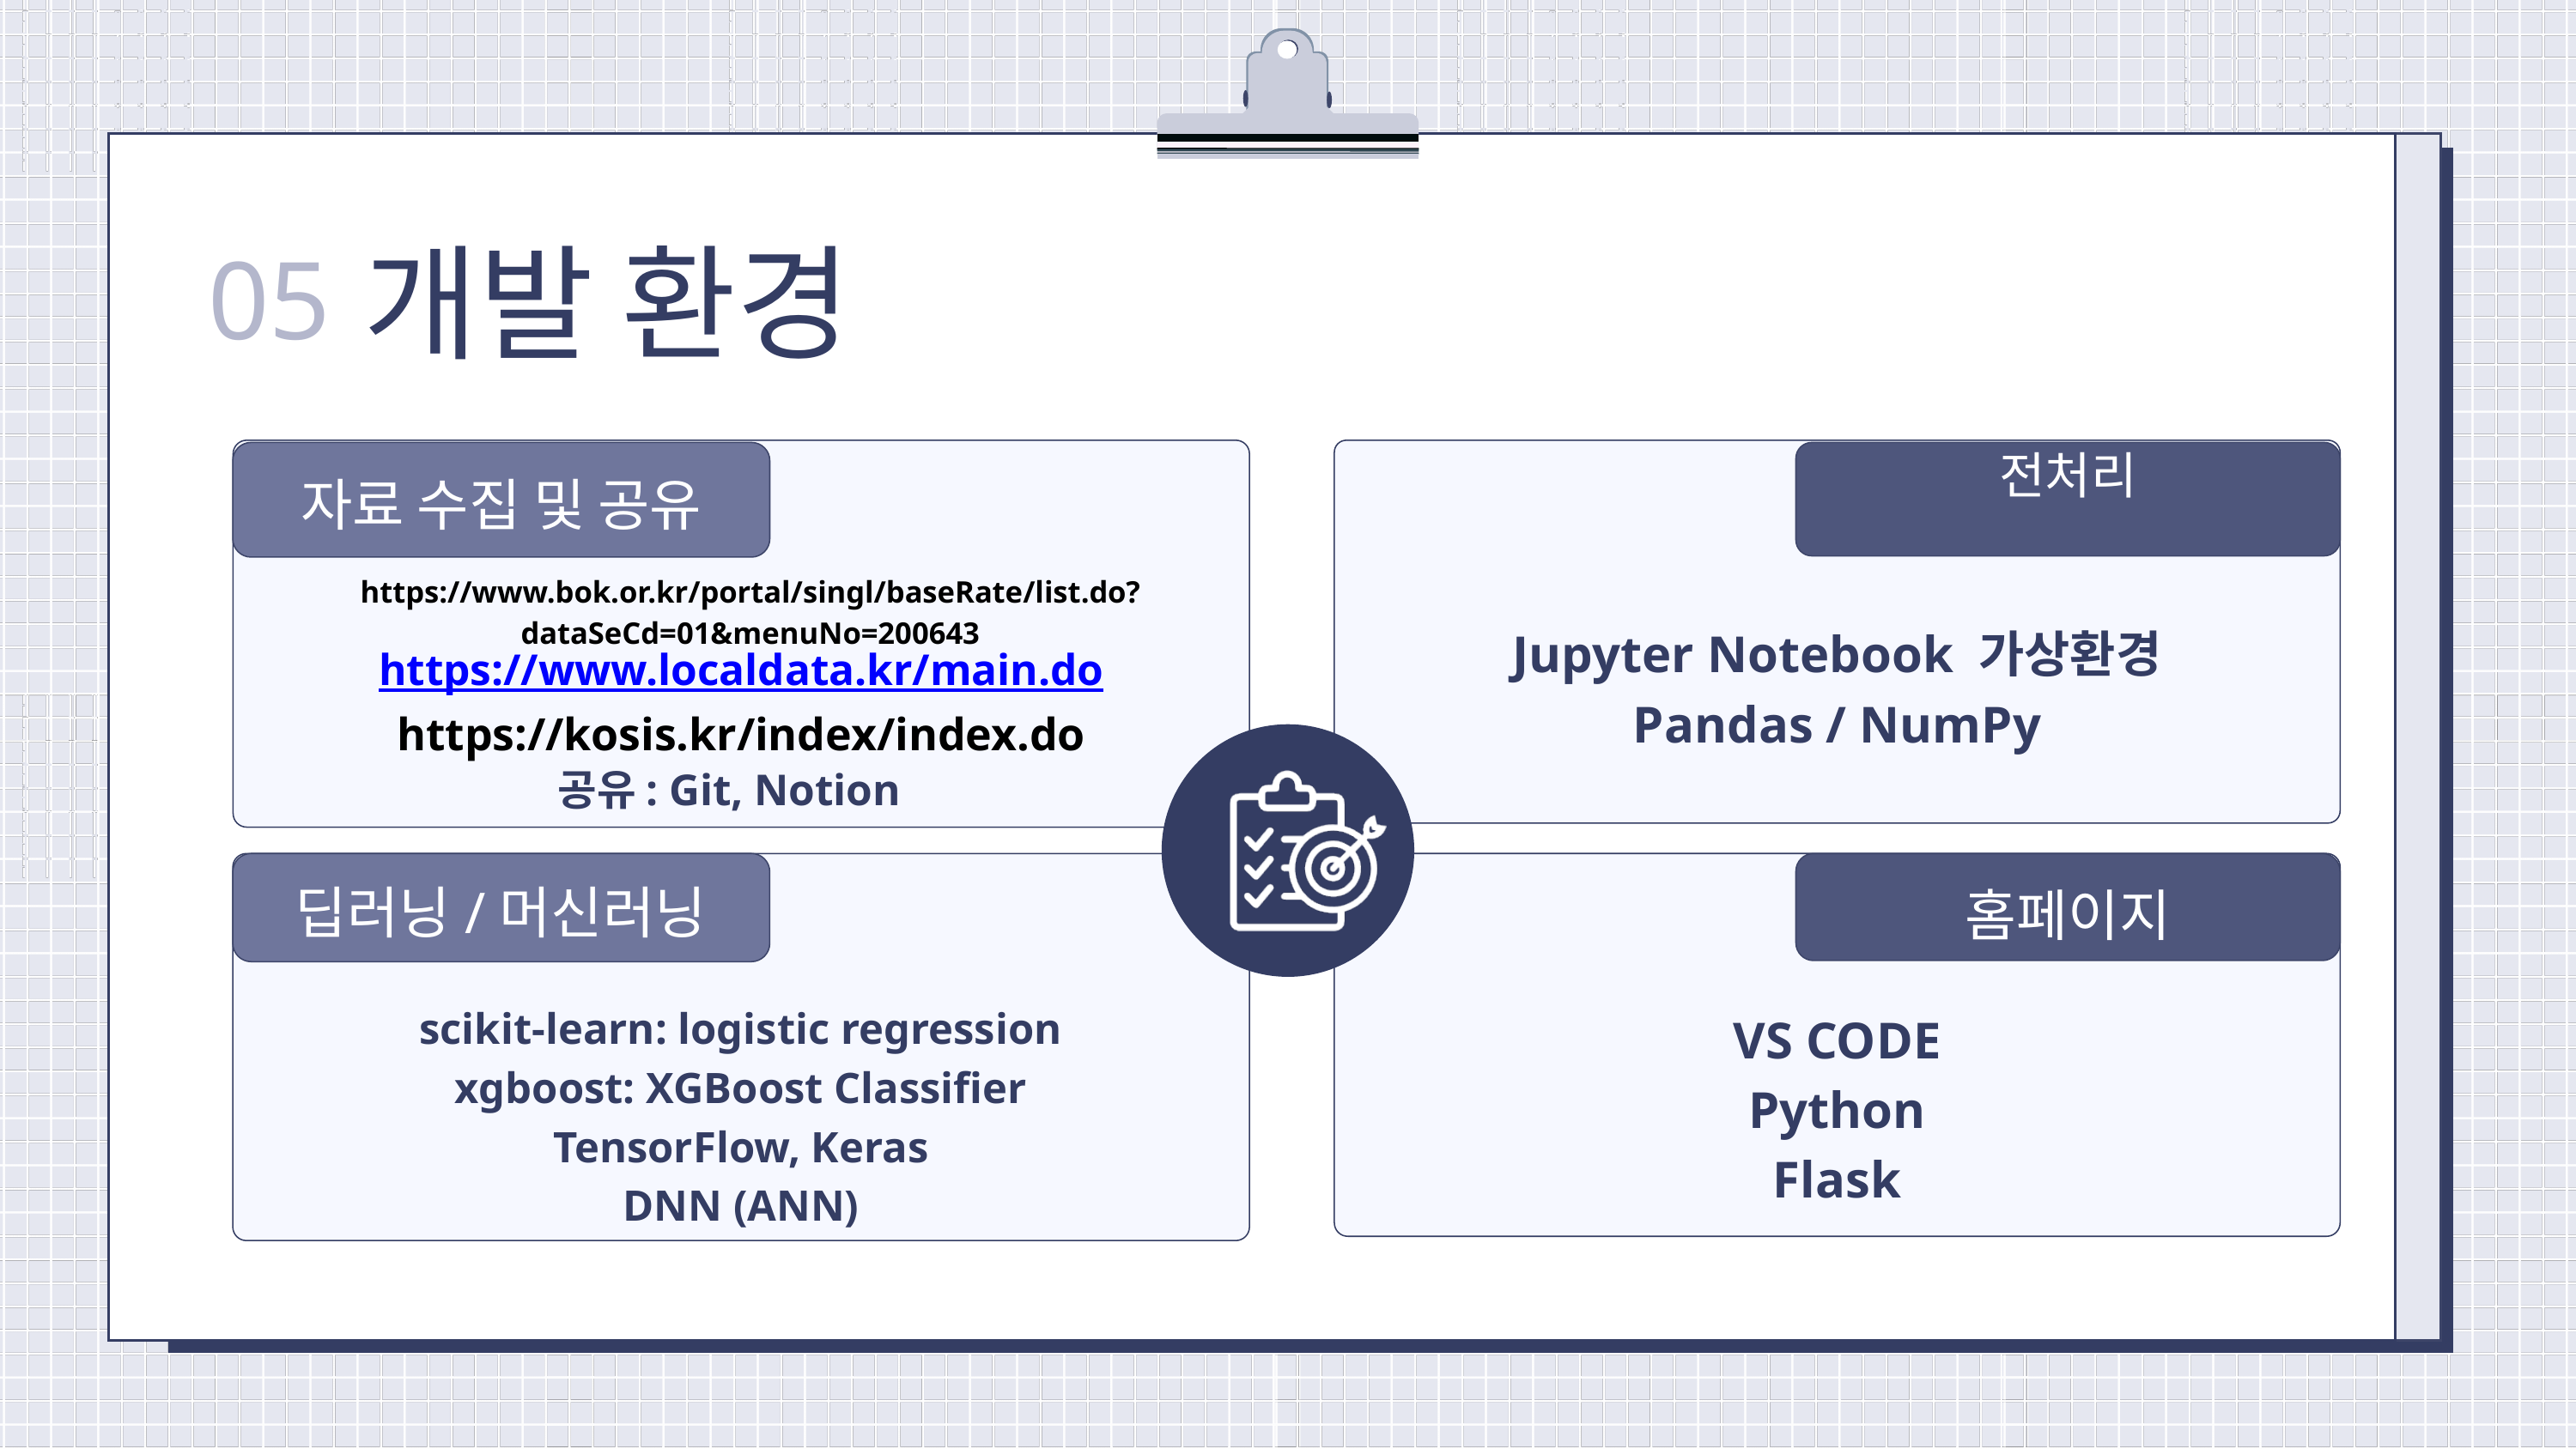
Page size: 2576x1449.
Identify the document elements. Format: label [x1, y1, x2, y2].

text_box [1795, 442, 2341, 556]
text_box [232, 852, 1250, 1282]
text_box [1334, 440, 2341, 824]
text_box [1334, 852, 2341, 1237]
text_box [108, 133, 2454, 1353]
text_box [1161, 724, 1415, 978]
text_box [0, 0, 2576, 1449]
text_box [1157, 27, 1419, 160]
text_box [232, 440, 1250, 828]
